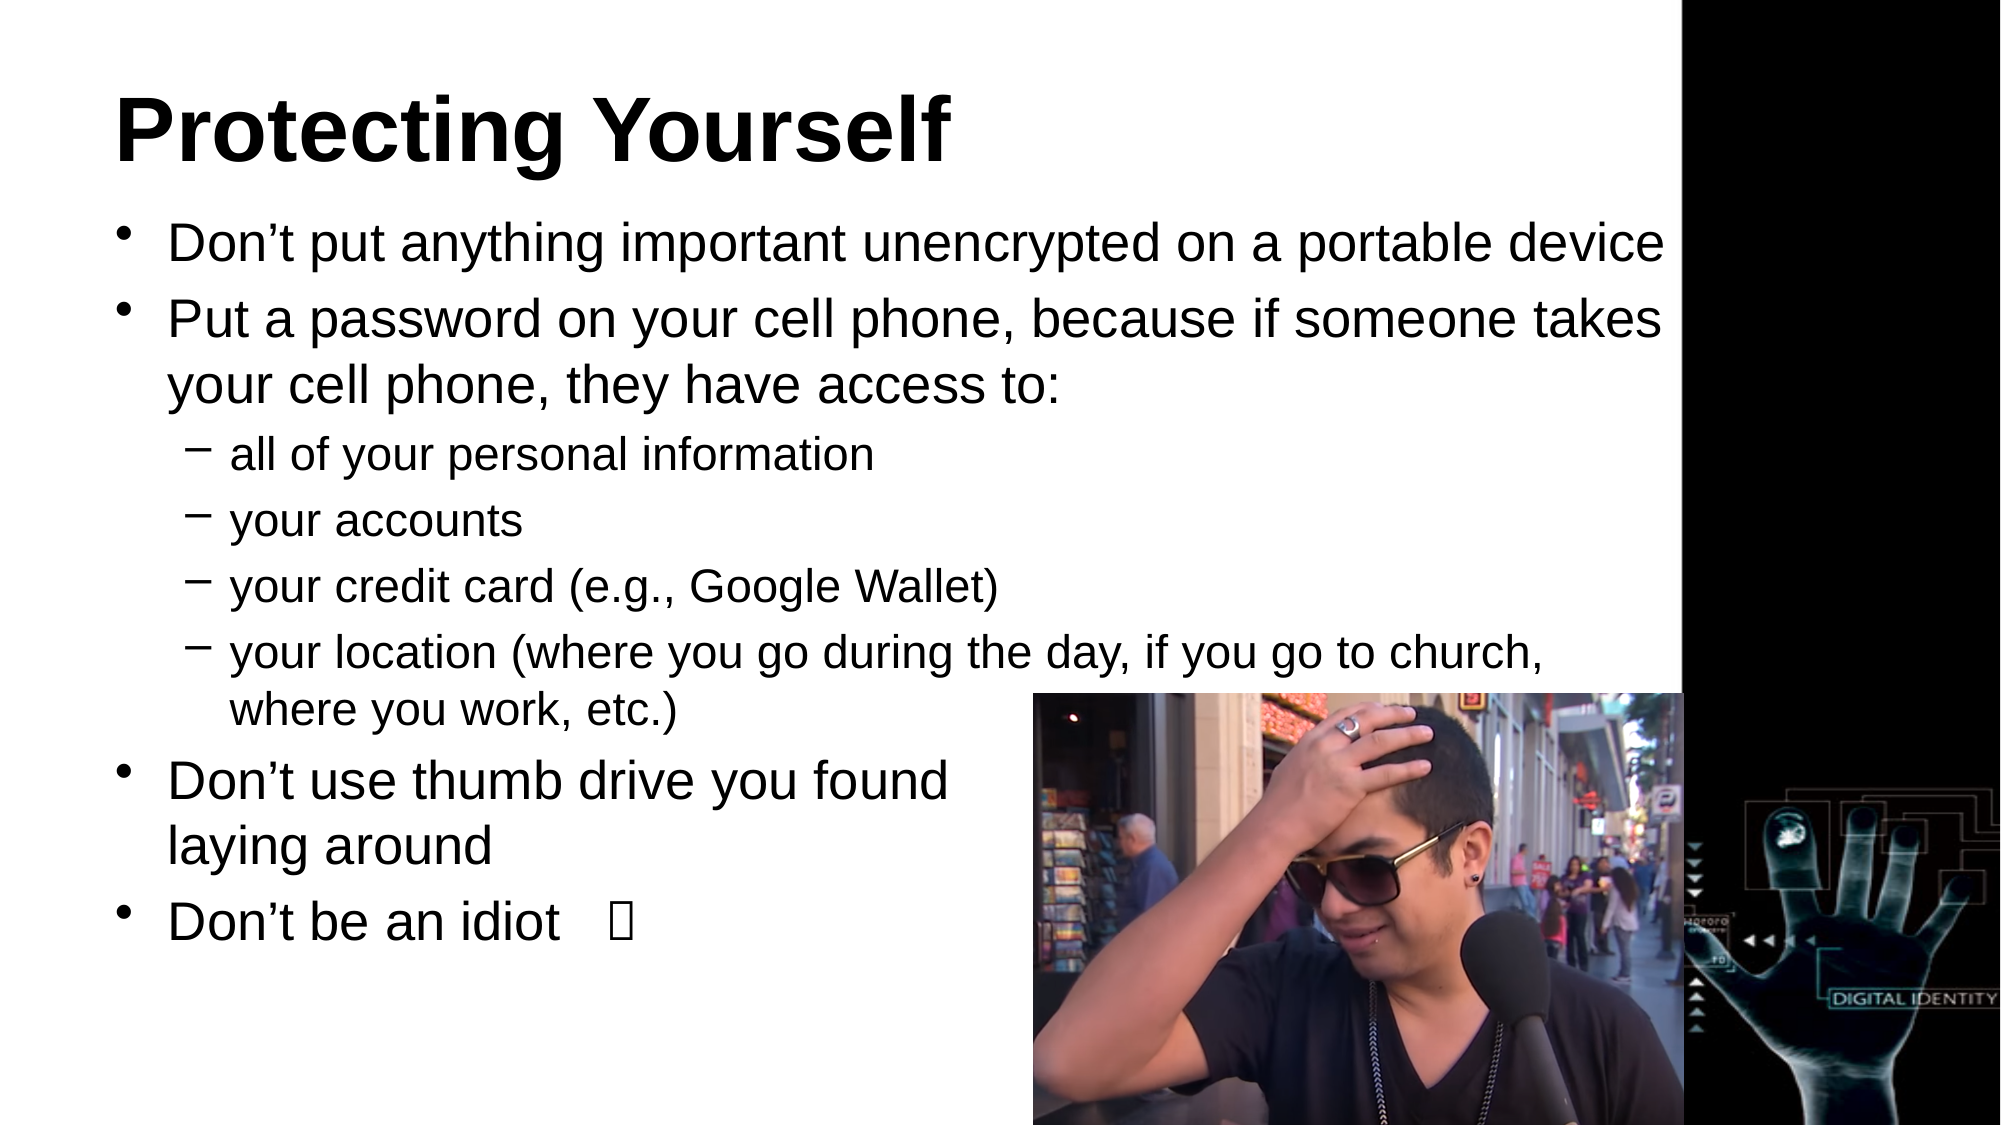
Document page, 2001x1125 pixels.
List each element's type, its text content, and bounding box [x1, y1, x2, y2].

title Protecting Yourself [99, 12, 1684, 199]
picture [0, 0, 2001, 1125]
list Don’t put anything important unencrypted on a portable device Put a password on your cell phone, because if someone takes your cell phone, they have access to: all of your personal information your accounts your credit card (e.g., Google Wallet) your location (where you go during the day, if you go to church, where you work, etc.) Don’t use thumb drive you found laying around Don’t be an idiot  [99, 199, 1684, 976]
